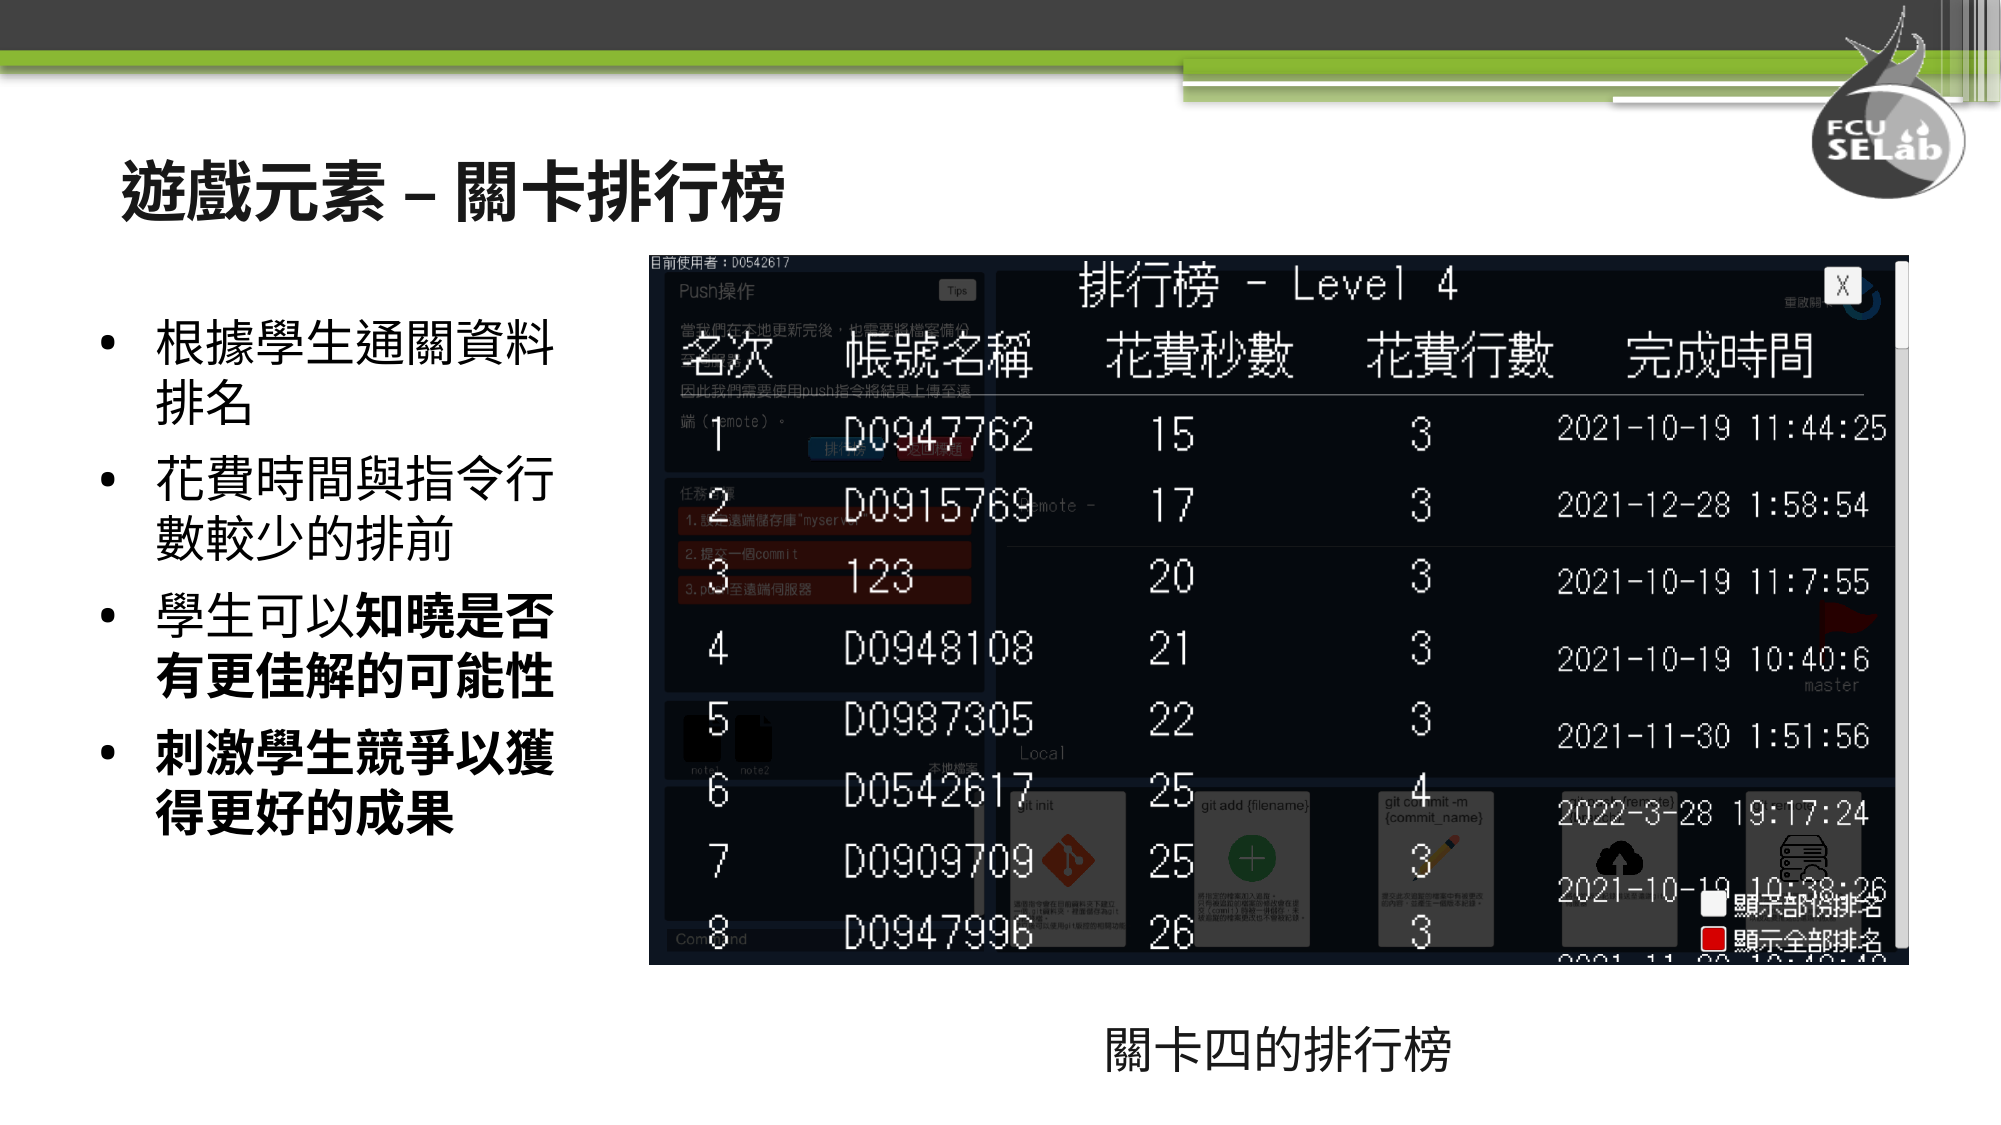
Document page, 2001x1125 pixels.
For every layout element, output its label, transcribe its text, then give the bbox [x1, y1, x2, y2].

text_box 根據學生通關資料排名 花費時間與指令行數較少的排前 學生可以知曉是否有更佳解的可能性 刺激學生競爭以獲得更好的成果 [78, 301, 624, 1112]
picture [649, 255, 1909, 965]
picture [1780, 2, 2000, 203]
text_box 關卡四的排行榜 [648, 998, 1909, 1099]
text_box 遊戲元素 – 關卡排行榜 [0, 101, 1709, 277]
